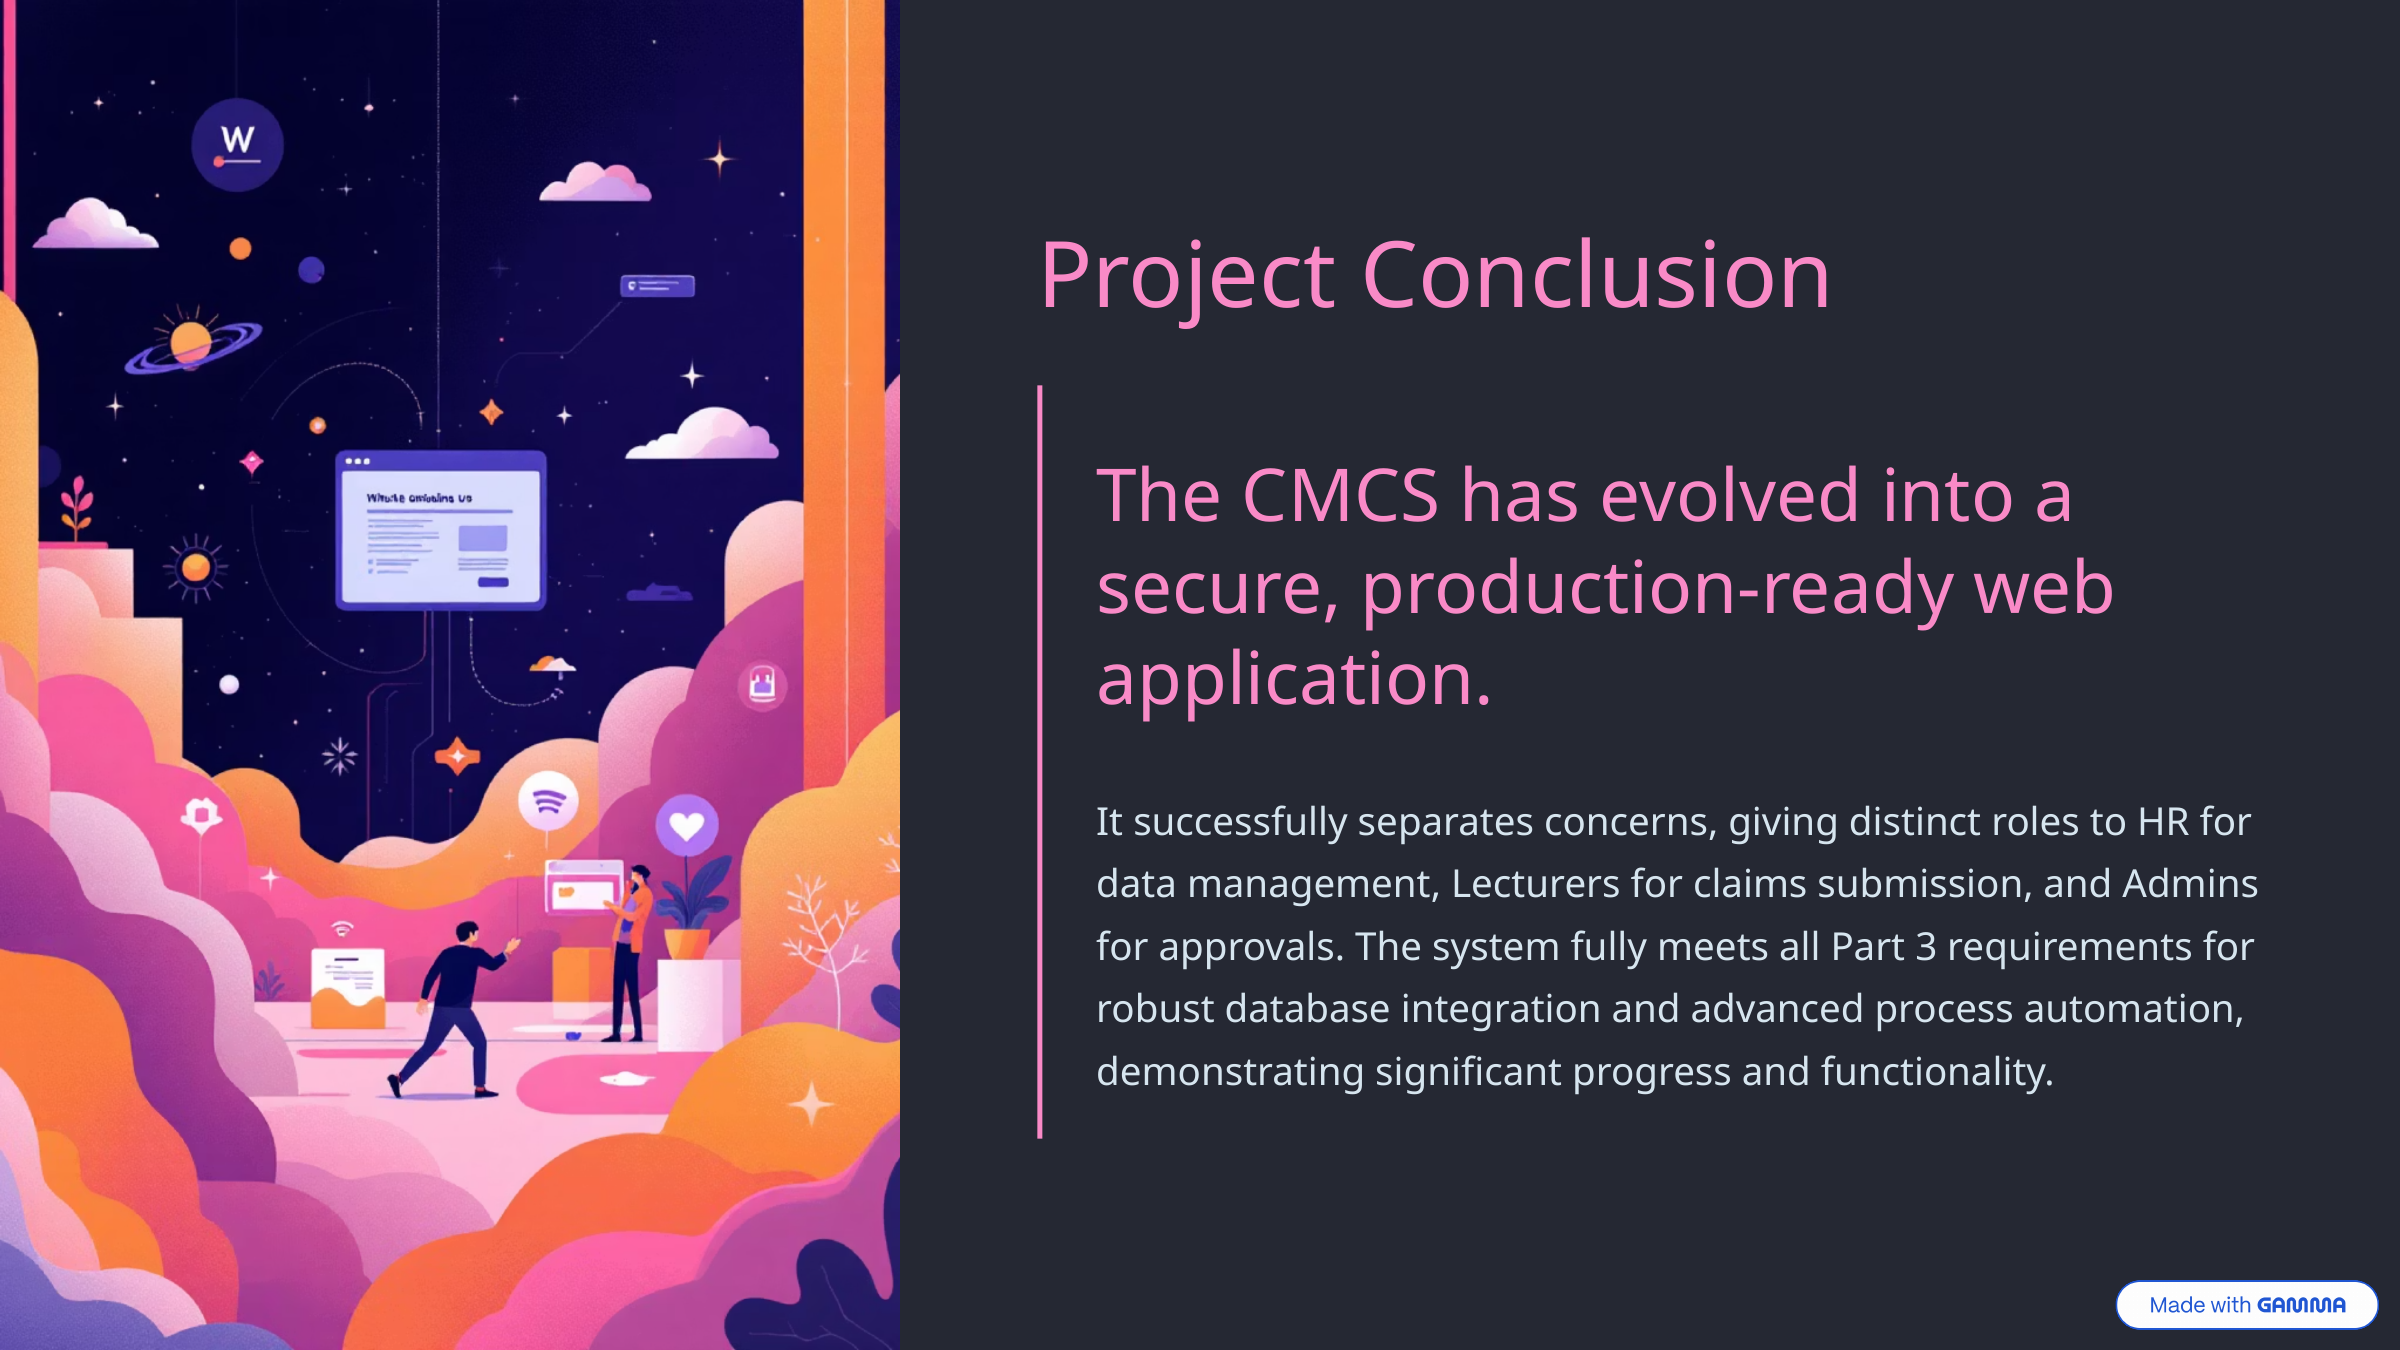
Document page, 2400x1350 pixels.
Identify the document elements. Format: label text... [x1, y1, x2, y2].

text_box Project Conclusion [1037, 211, 1962, 327]
picture [0, 0, 900, 1350]
text_box The CMCS has evolved into a secure, production-ready web application. [1096, 444, 2263, 722]
text_box It successfully separates concerns, giving distinct roles to HR for data management, Lecturers for claims submission, and Admins for approvals. The system fully meets all Part 3 requirements for robust database integration and advanced process automation, demonstrating significant progress and functionality. [1096, 780, 2263, 1095]
picture [2106, 1271, 2389, 1339]
text_box [1037, 385, 1043, 1139]
